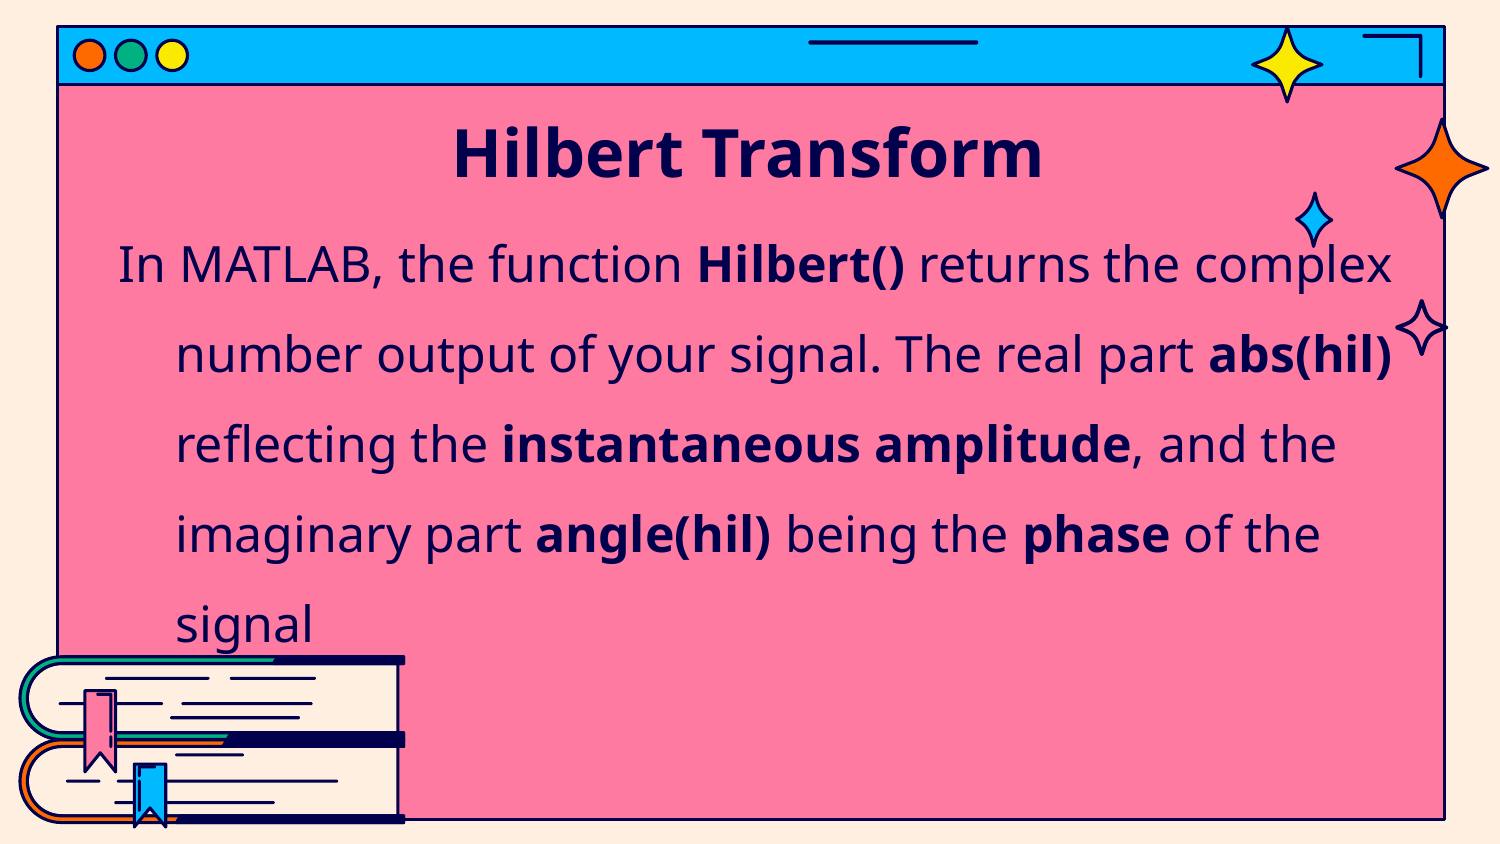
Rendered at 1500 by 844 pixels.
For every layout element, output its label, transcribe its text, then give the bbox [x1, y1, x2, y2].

text_box [1422, 300, 1448, 356]
text_box In MATLAB, the function Hilbert() returns the complex number output of your signal. The real part abs(hil) reflecting the instantaneous amplitude, and the imaginary part angle(hil) being the phase of the signal [85, 187, 1422, 715]
text_box [1252, 27, 1323, 102]
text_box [18, 655, 405, 828]
title Hilbert Transform [114, 96, 1383, 187]
text_box [1396, 119, 1488, 218]
